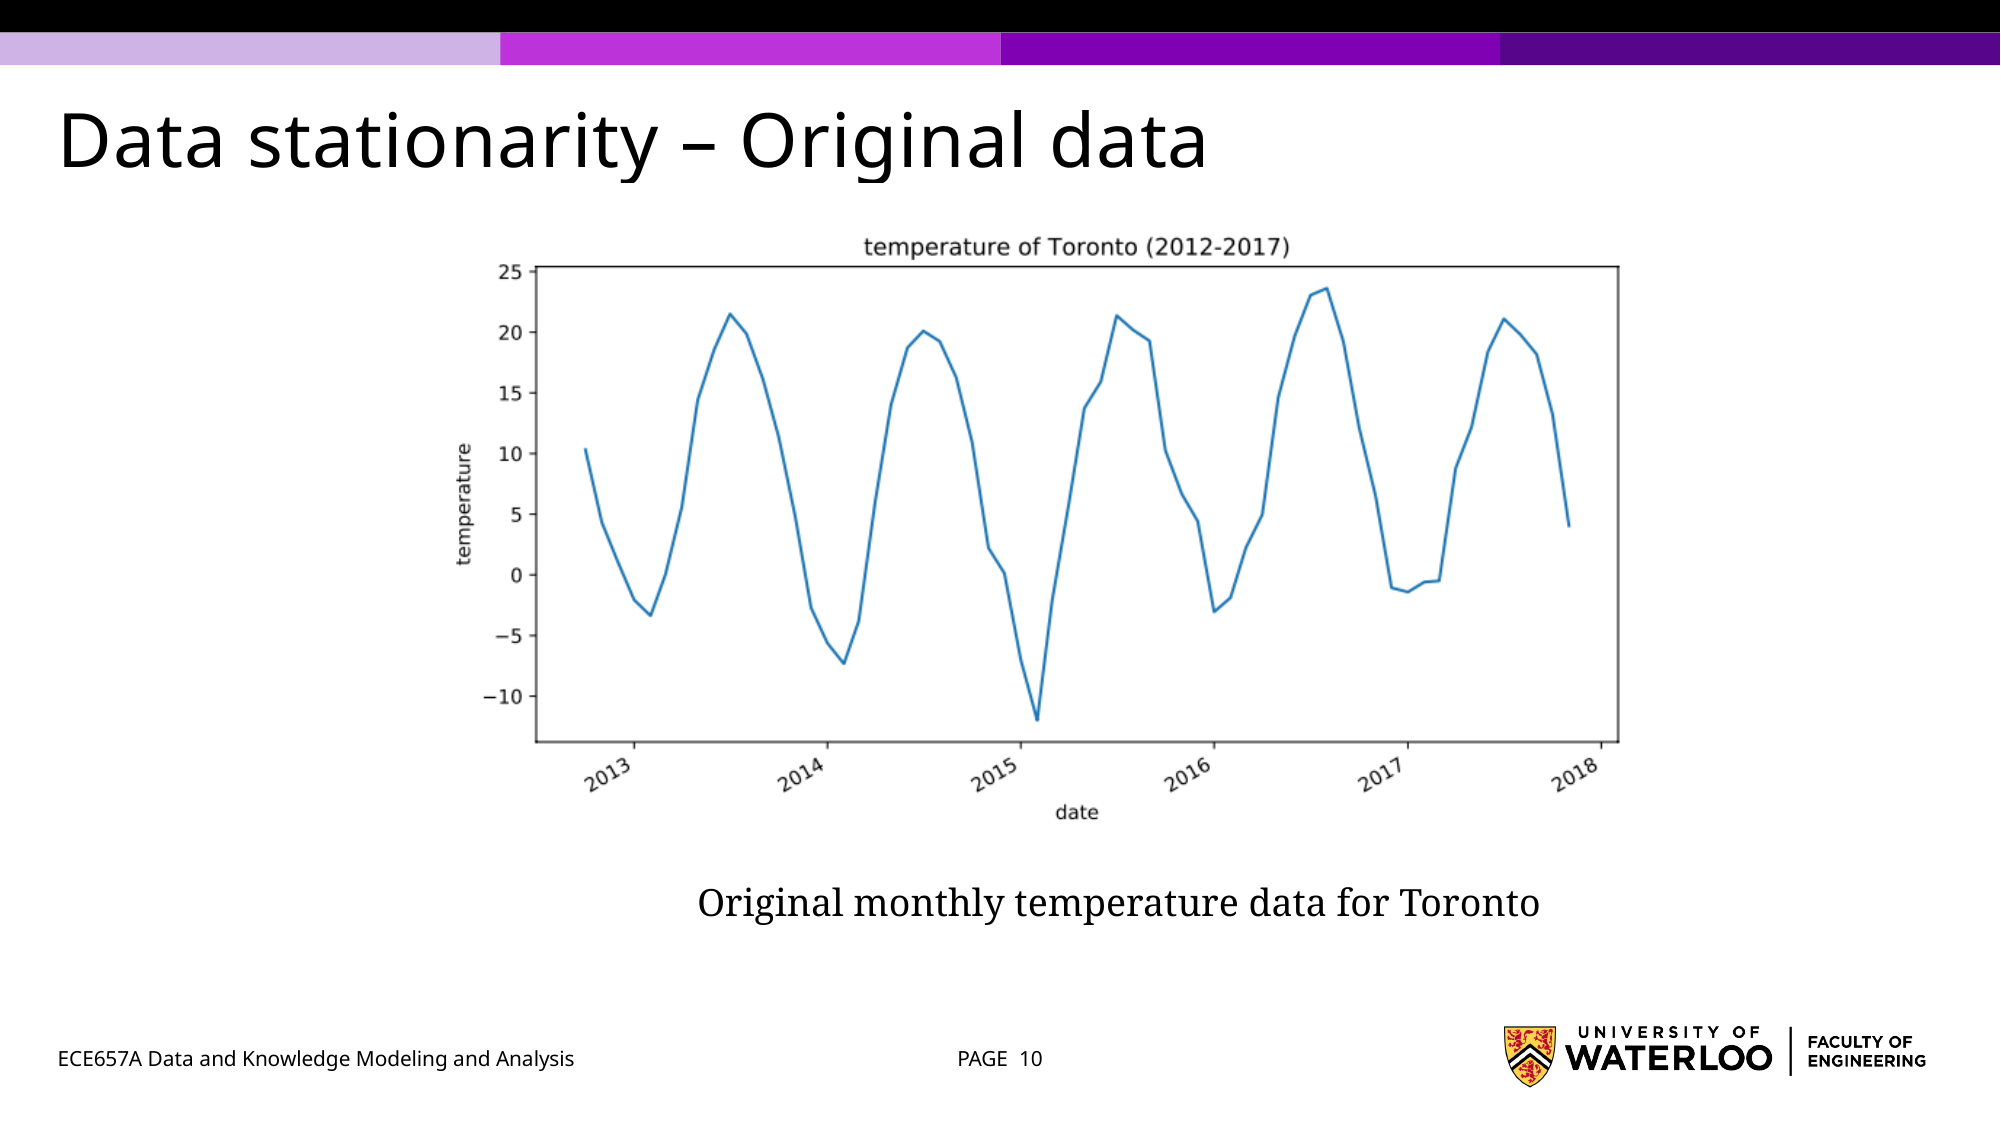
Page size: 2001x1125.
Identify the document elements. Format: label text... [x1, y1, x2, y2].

picture [362, 182, 1755, 880]
footer ECE657A Data and Knowledge Modeling and Analysis [42, 1039, 900, 1081]
text_box Original monthly temperature data for Toronto [682, 880, 1557, 932]
slide_number PAGE 10 [916, 1039, 1084, 1081]
picture [1446, 982, 1982, 1125]
title Data stationarity – Original data [42, 71, 1941, 219]
